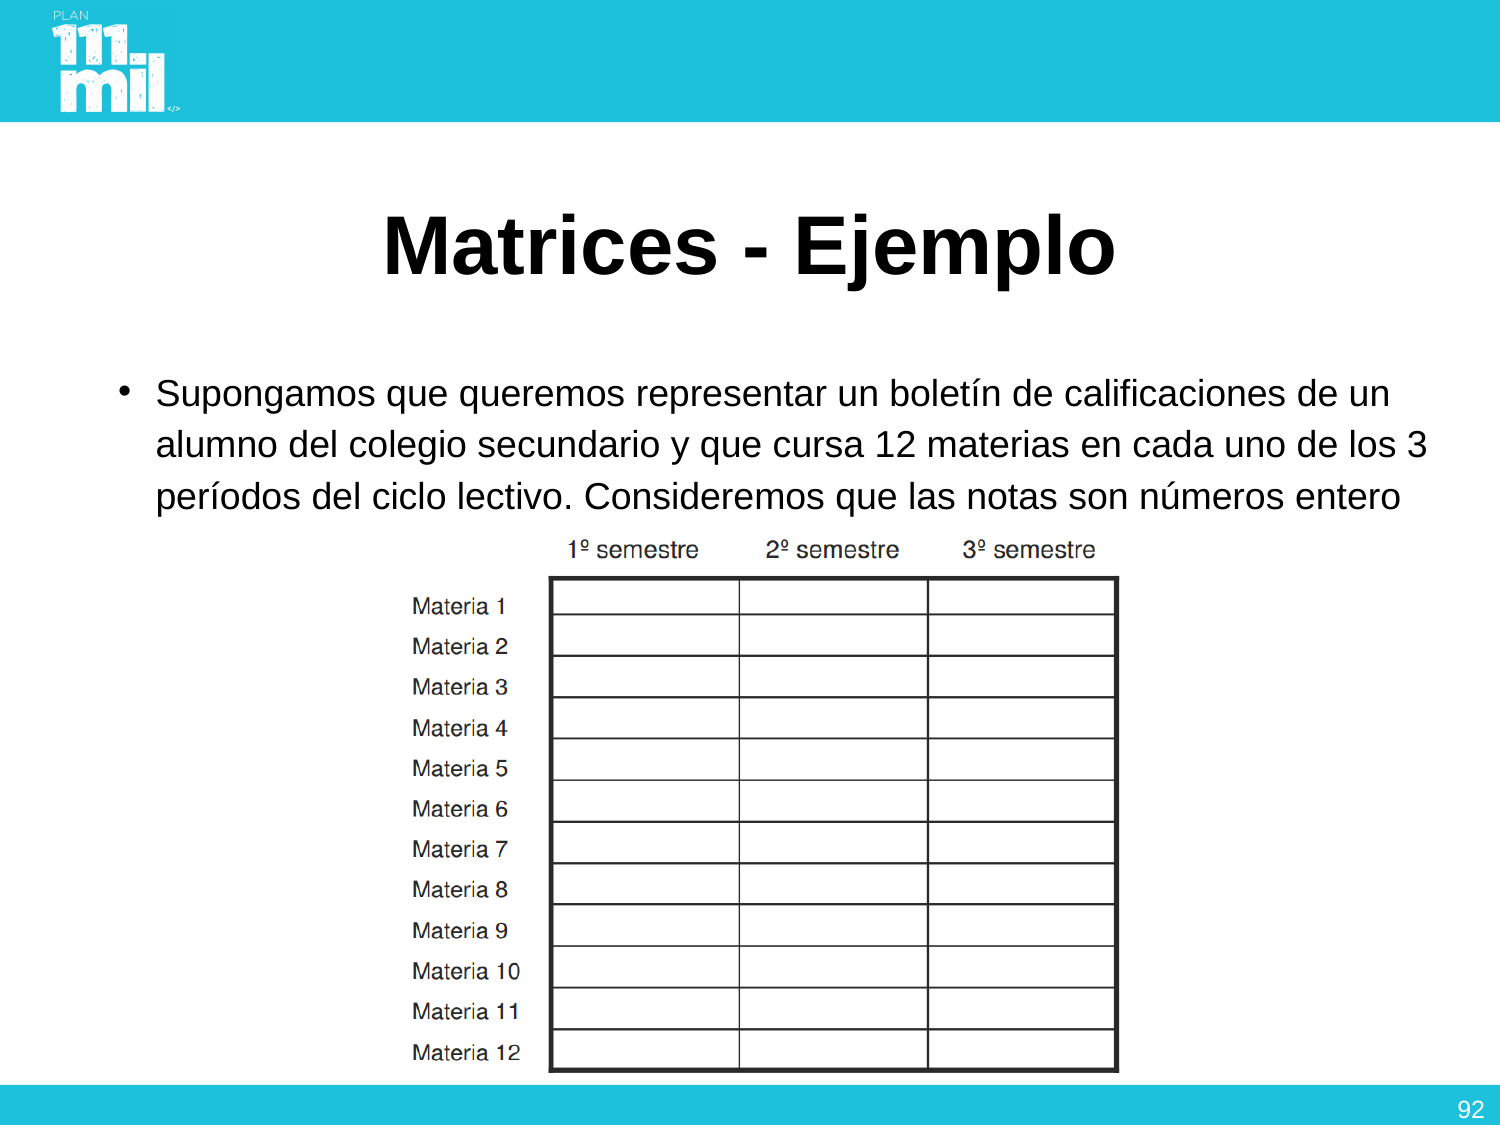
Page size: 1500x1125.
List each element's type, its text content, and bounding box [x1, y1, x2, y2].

title Matrices - Ejemplo [103, 147, 1397, 348]
picture [411, 530, 1130, 1074]
list Supongamos que queremos representar un boletín de calificaciones de un alumno del colegio secundario y que cursa 12 materias en cada uno de los 3 períodos del ciclo lectivo. Consideremos que las notas son números entero [103, 354, 1450, 1069]
slide_number 91 [1162, 1078, 1500, 1125]
